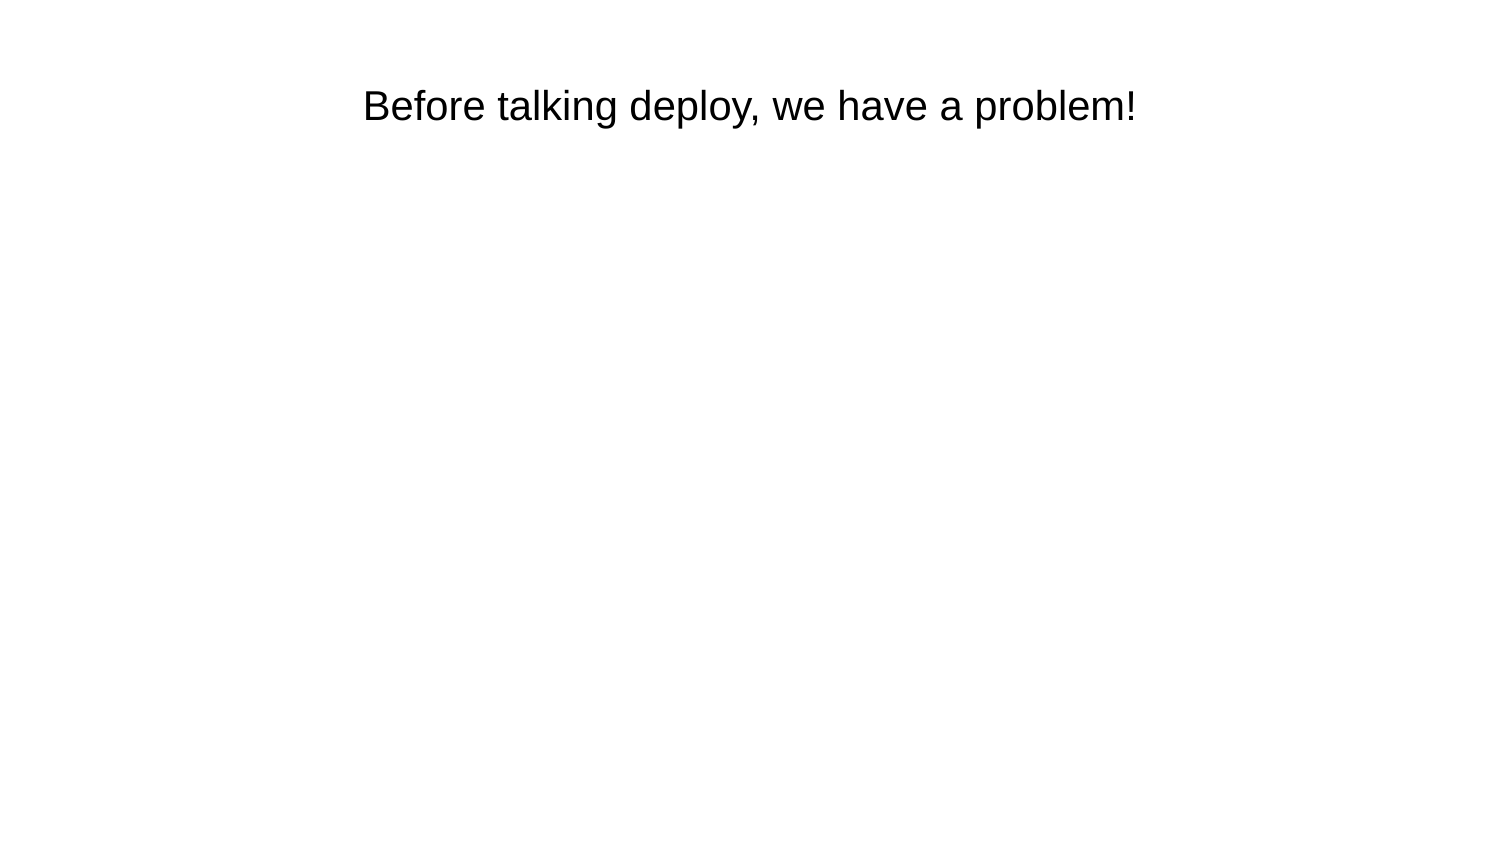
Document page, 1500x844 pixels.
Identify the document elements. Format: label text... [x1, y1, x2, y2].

title Before talking deploy, we have a problem! [75, 33, 1425, 175]
